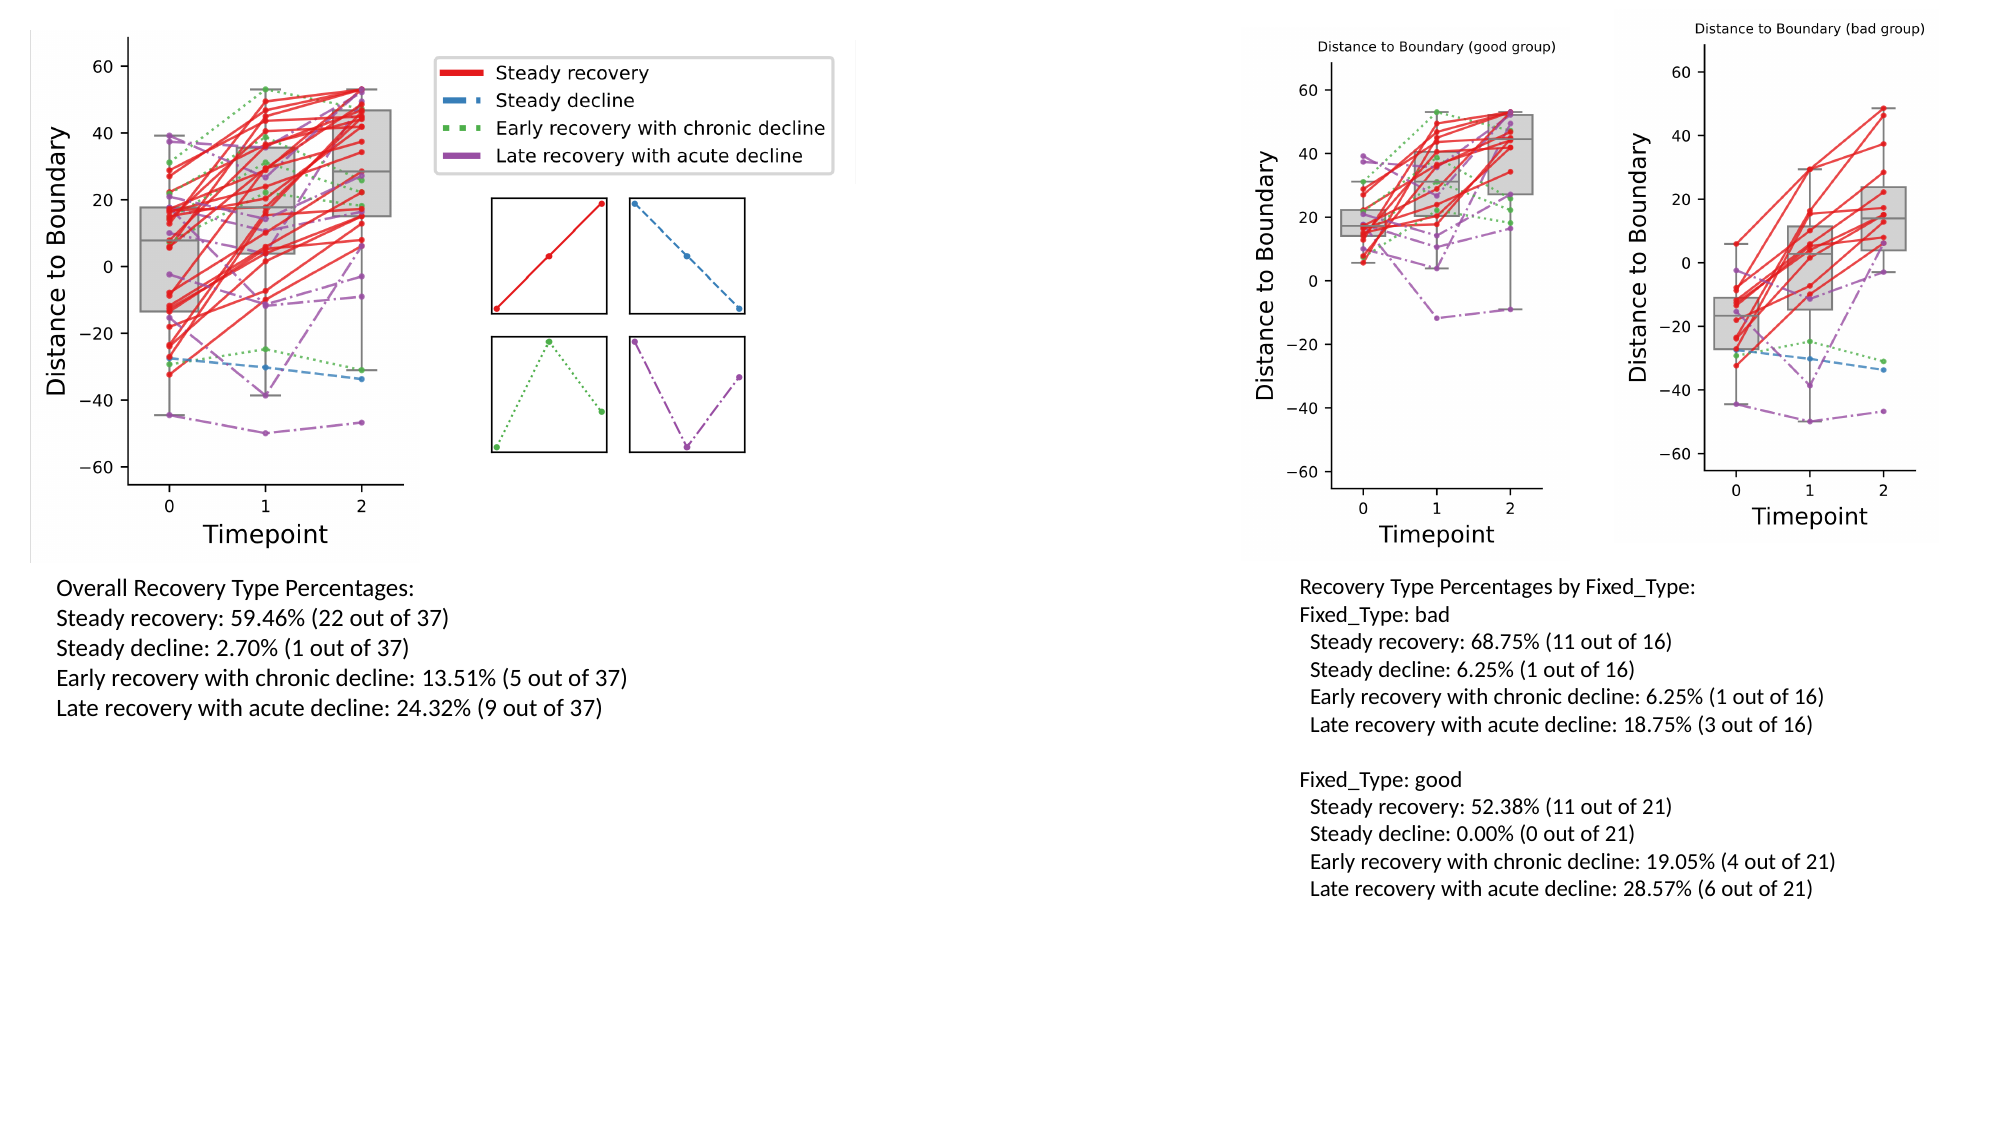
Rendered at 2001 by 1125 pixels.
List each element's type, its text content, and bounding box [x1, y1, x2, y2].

picture [1241, 27, 1570, 561]
text_box Recovery Type Percentages by Fixed_Type: Fixed_Type: bad Steady recovery: 68.75% (11 out of 16) Steady decline: 6.25% (1 out of 16) Early recovery with chronic decline: 6.25% (1 out of 16) Late recovery with acute decline: 18.75% (3 out of 16) Fixed_Type: good Steady recovery: 52.38% (11 out of 21) Steady decline: 0.00% (0 out of 21) Early recovery with chronic decline: 19.05% (4 out of 21) Late recovery with acute decline: 28.57% (6 out of 21) [1284, 564, 1920, 909]
picture [30, 30, 420, 563]
text_box Overall Recovery Type Percentages: Steady recovery: 59.46% (22 out of 37) Steady decline: 2.70% (1 out of 37) Early recovery with chronic decline: 13.51% (5 out of 37) Late recovery with acute decline: 24.32% (9 out of 37) [41, 564, 1043, 729]
picture [423, 40, 856, 467]
picture [1614, 9, 1939, 543]
